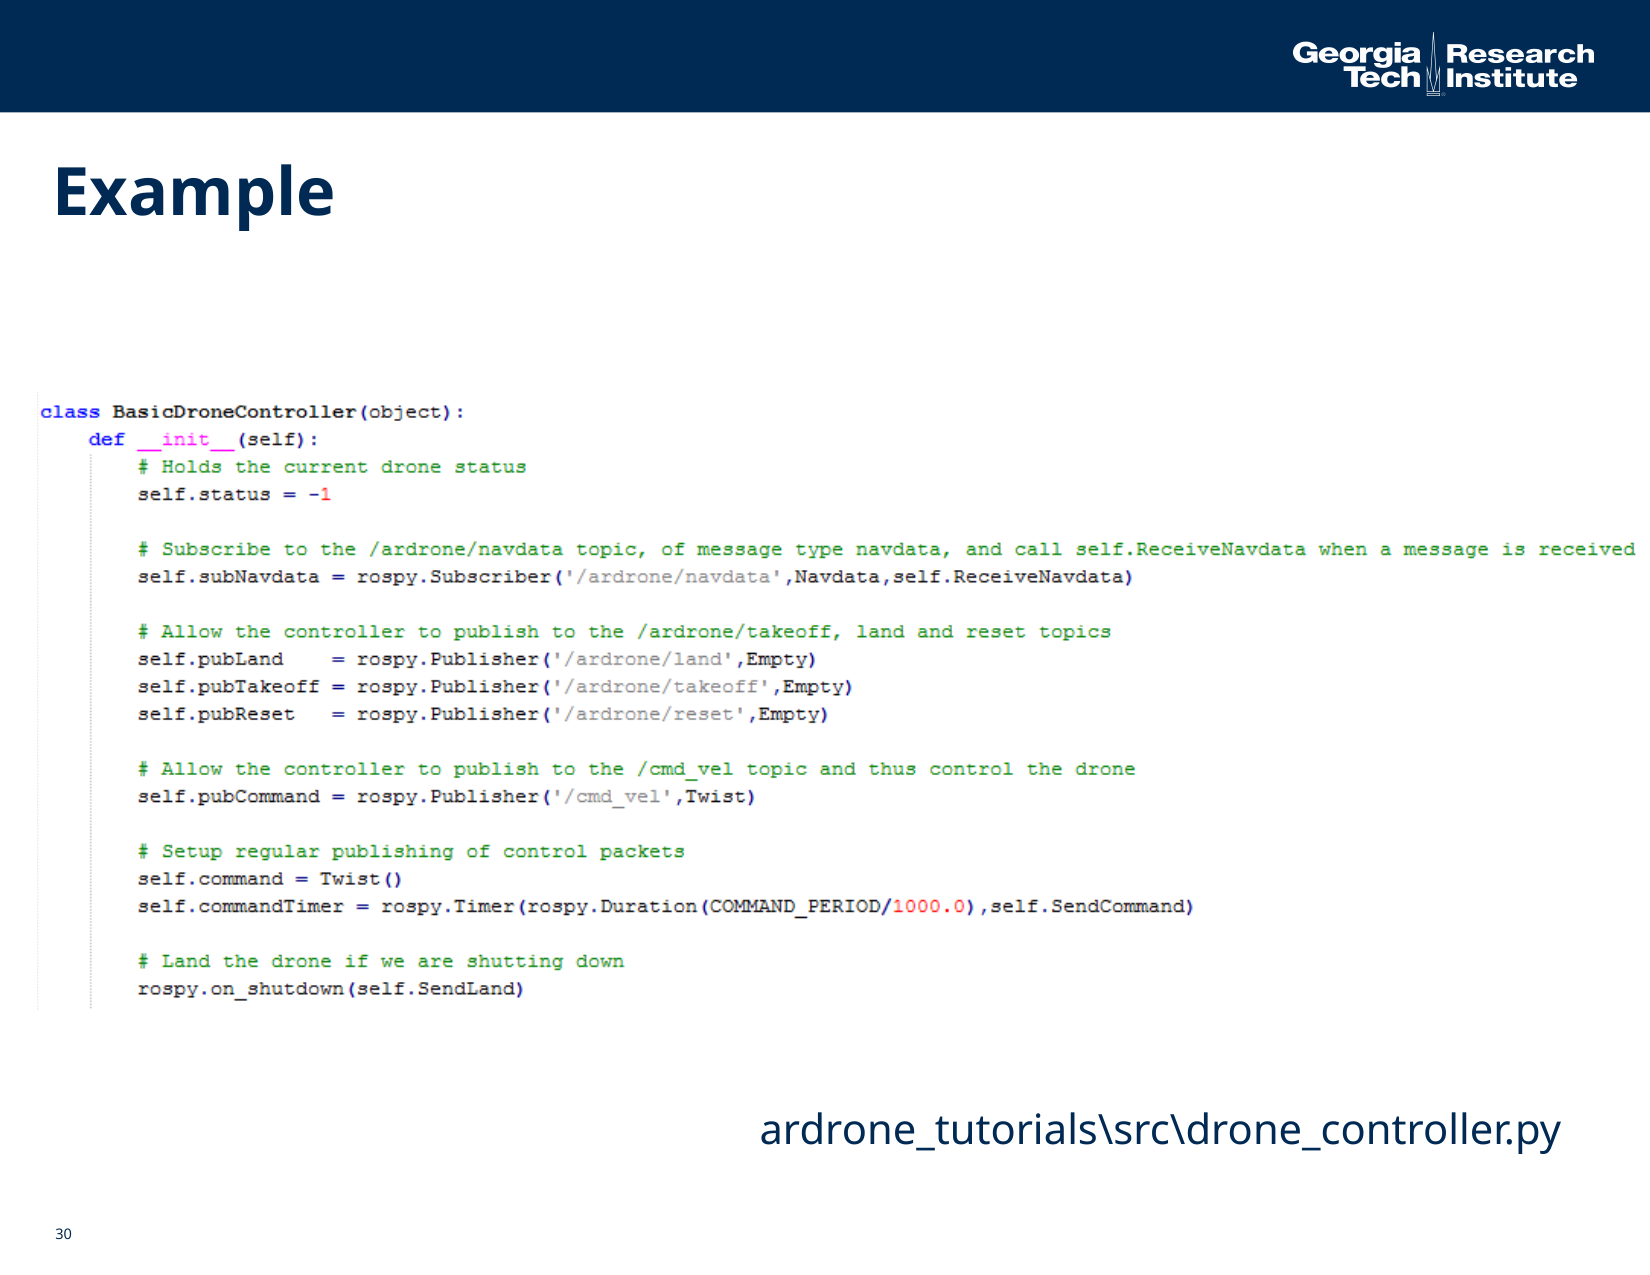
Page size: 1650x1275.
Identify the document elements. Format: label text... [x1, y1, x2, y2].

picture [37, 392, 1650, 1010]
text_box ardrone_tutorials\src\drone_controller.py [744, 1095, 1613, 1161]
title Example [37, 150, 1613, 302]
picture [1293, 32, 1594, 96]
